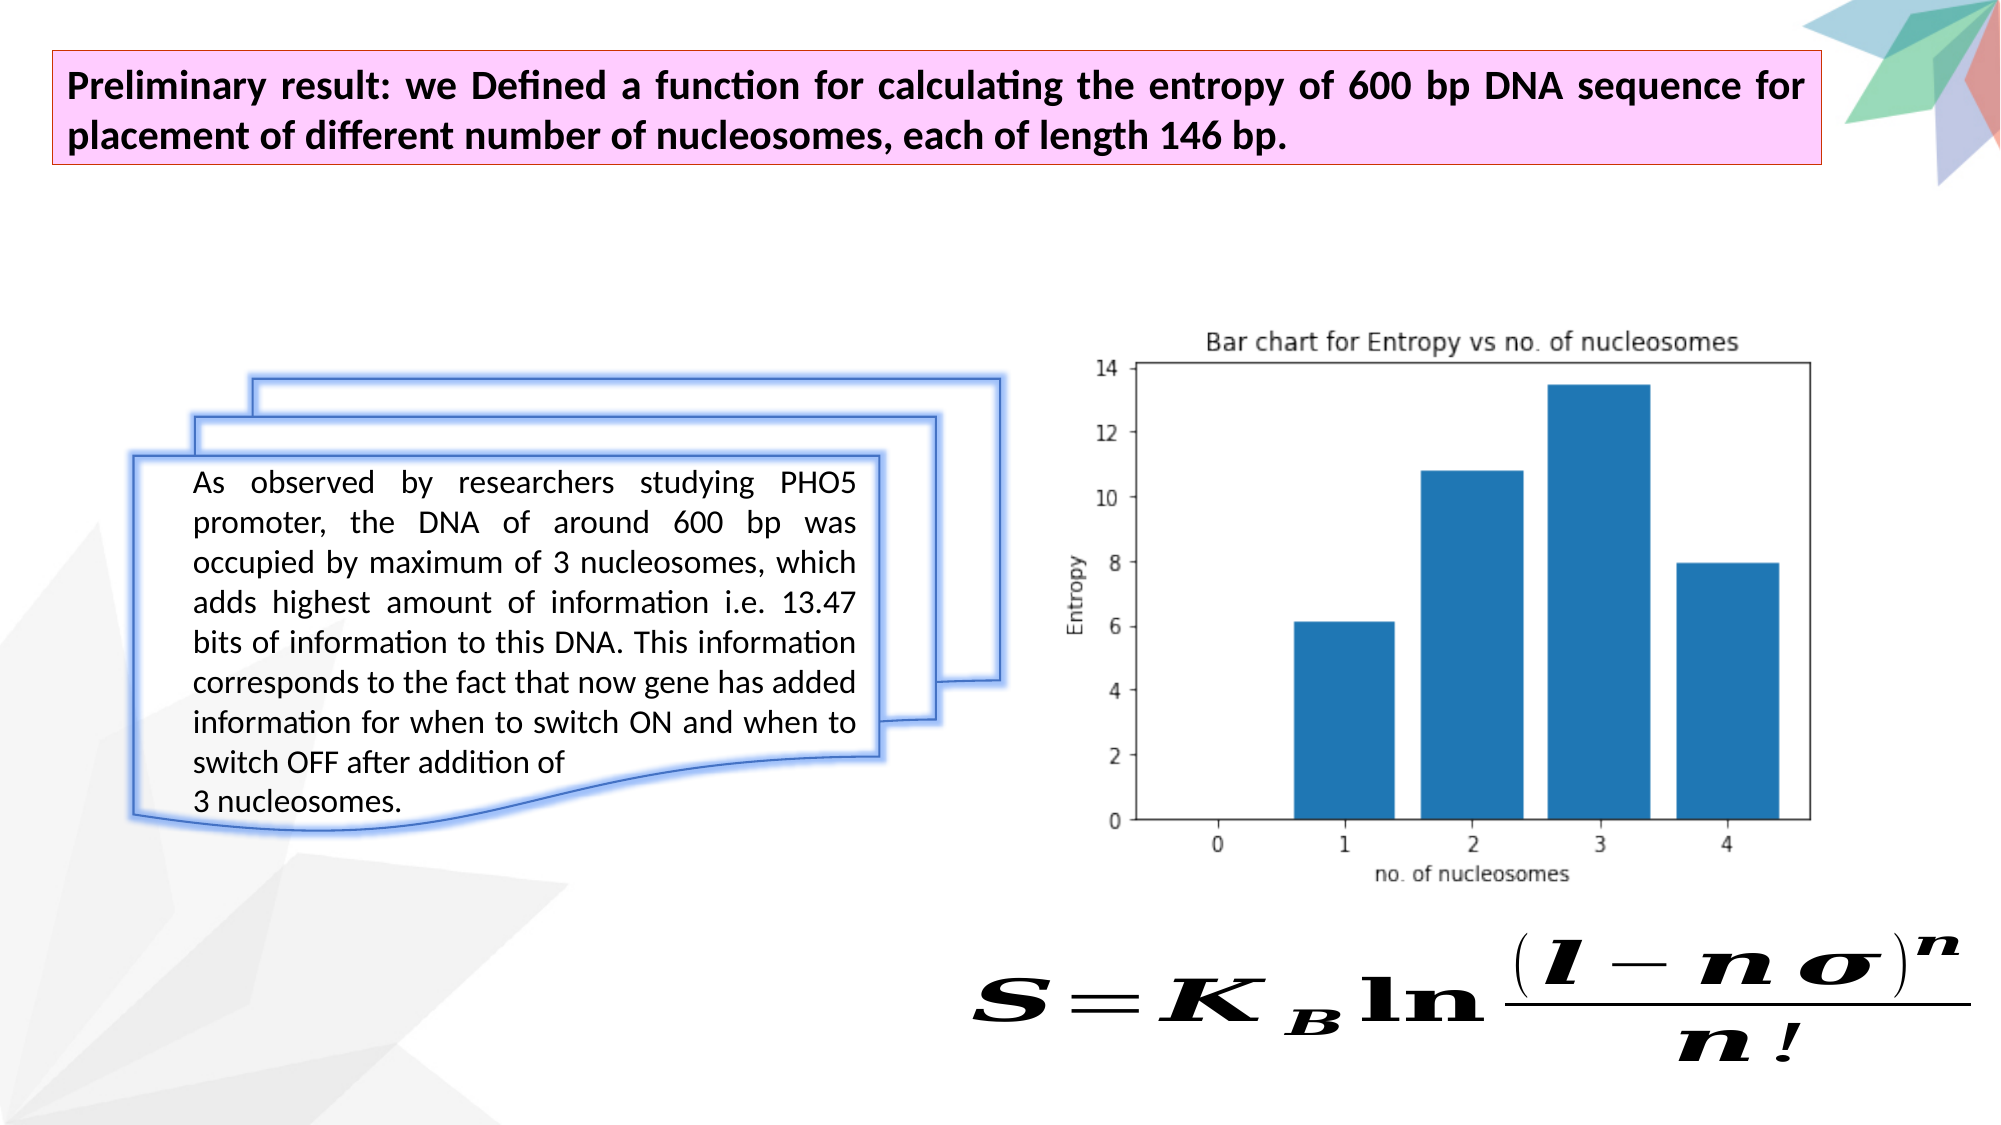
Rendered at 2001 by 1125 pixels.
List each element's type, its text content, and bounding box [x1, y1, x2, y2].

text_box [132, 377, 1002, 832]
text_box As observed by researchers studying PHO5 promoter, the DNA of around 600 bp was occupied by maximum of 3 nucleosomes, which adds highest amount of information i.e. 13.47 bits of information to this DNA. This information corresponds to the fact that now gene has added information for when to switch ON and when to switch OFF after addition of 3 nucleosomes. [470, 767, 873, 827]
picture [0, 0, 2001, 1125]
text_box Preliminary result: we Defined a function for calculating the entropy of 600 bp DNA sequence for placement of different number of nucleosomes, each of length 146 bp. [52, 50, 1822, 165]
